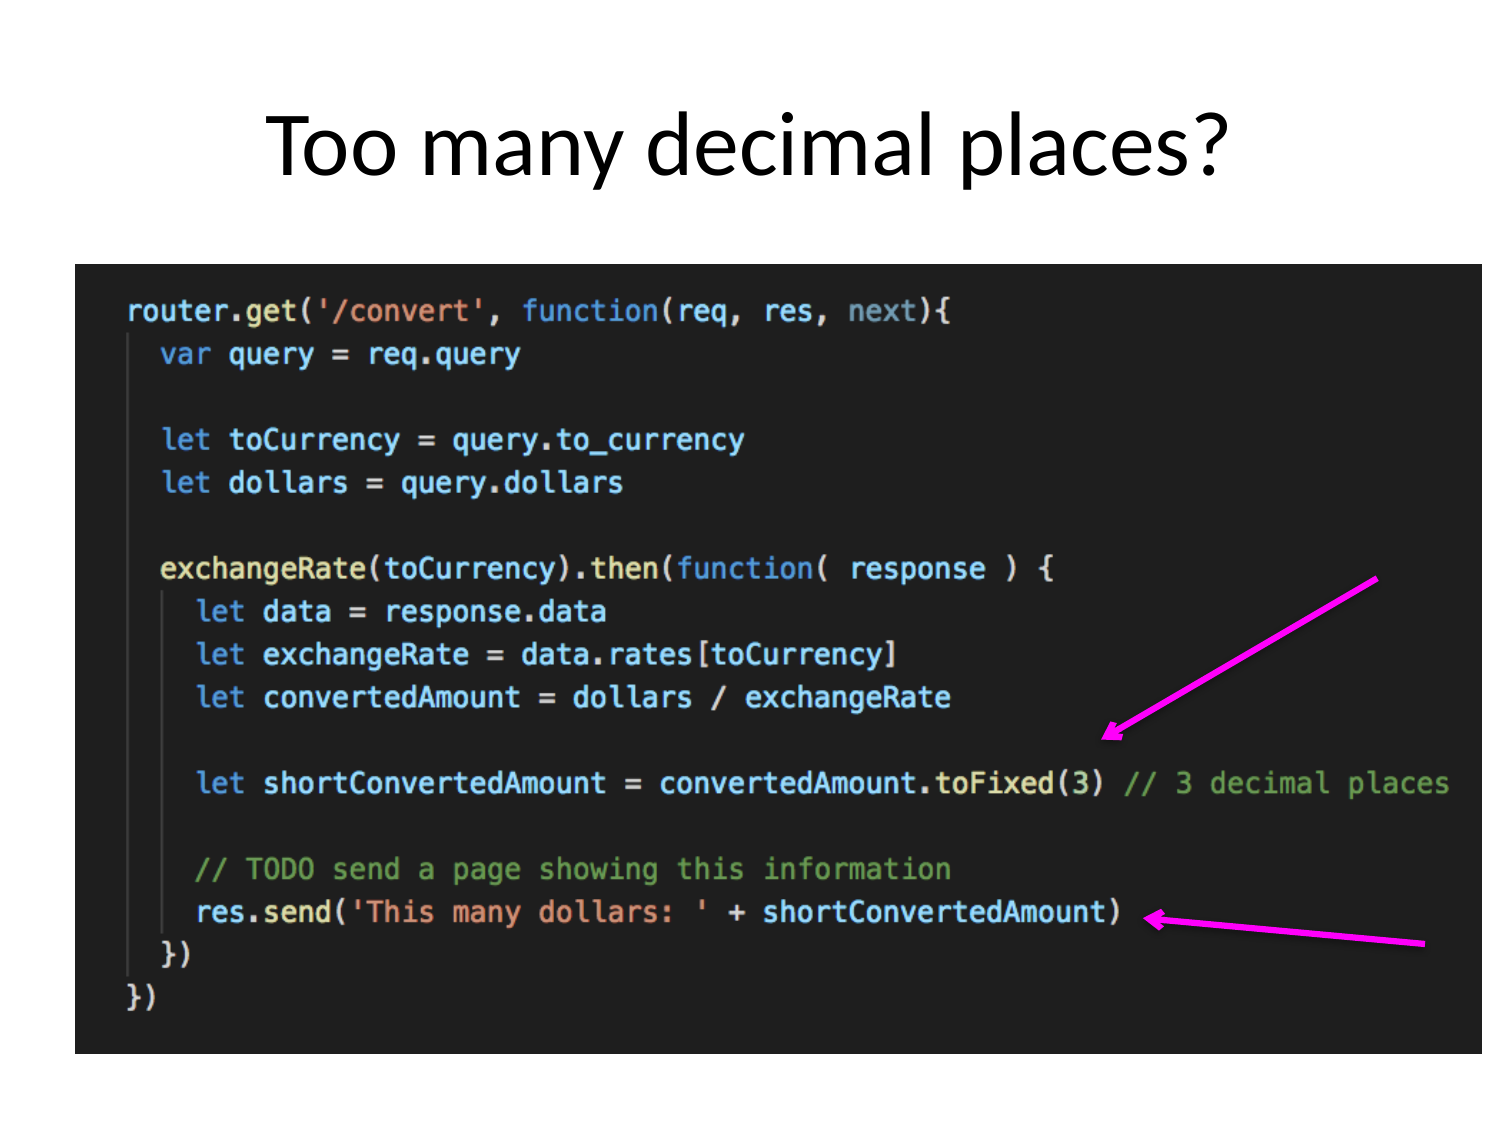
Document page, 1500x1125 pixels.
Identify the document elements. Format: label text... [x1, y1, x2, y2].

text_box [1100, 577, 1378, 740]
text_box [1142, 917, 1426, 945]
title Too many decimal places? [75, 45, 1425, 233]
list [74, 264, 1482, 1054]
